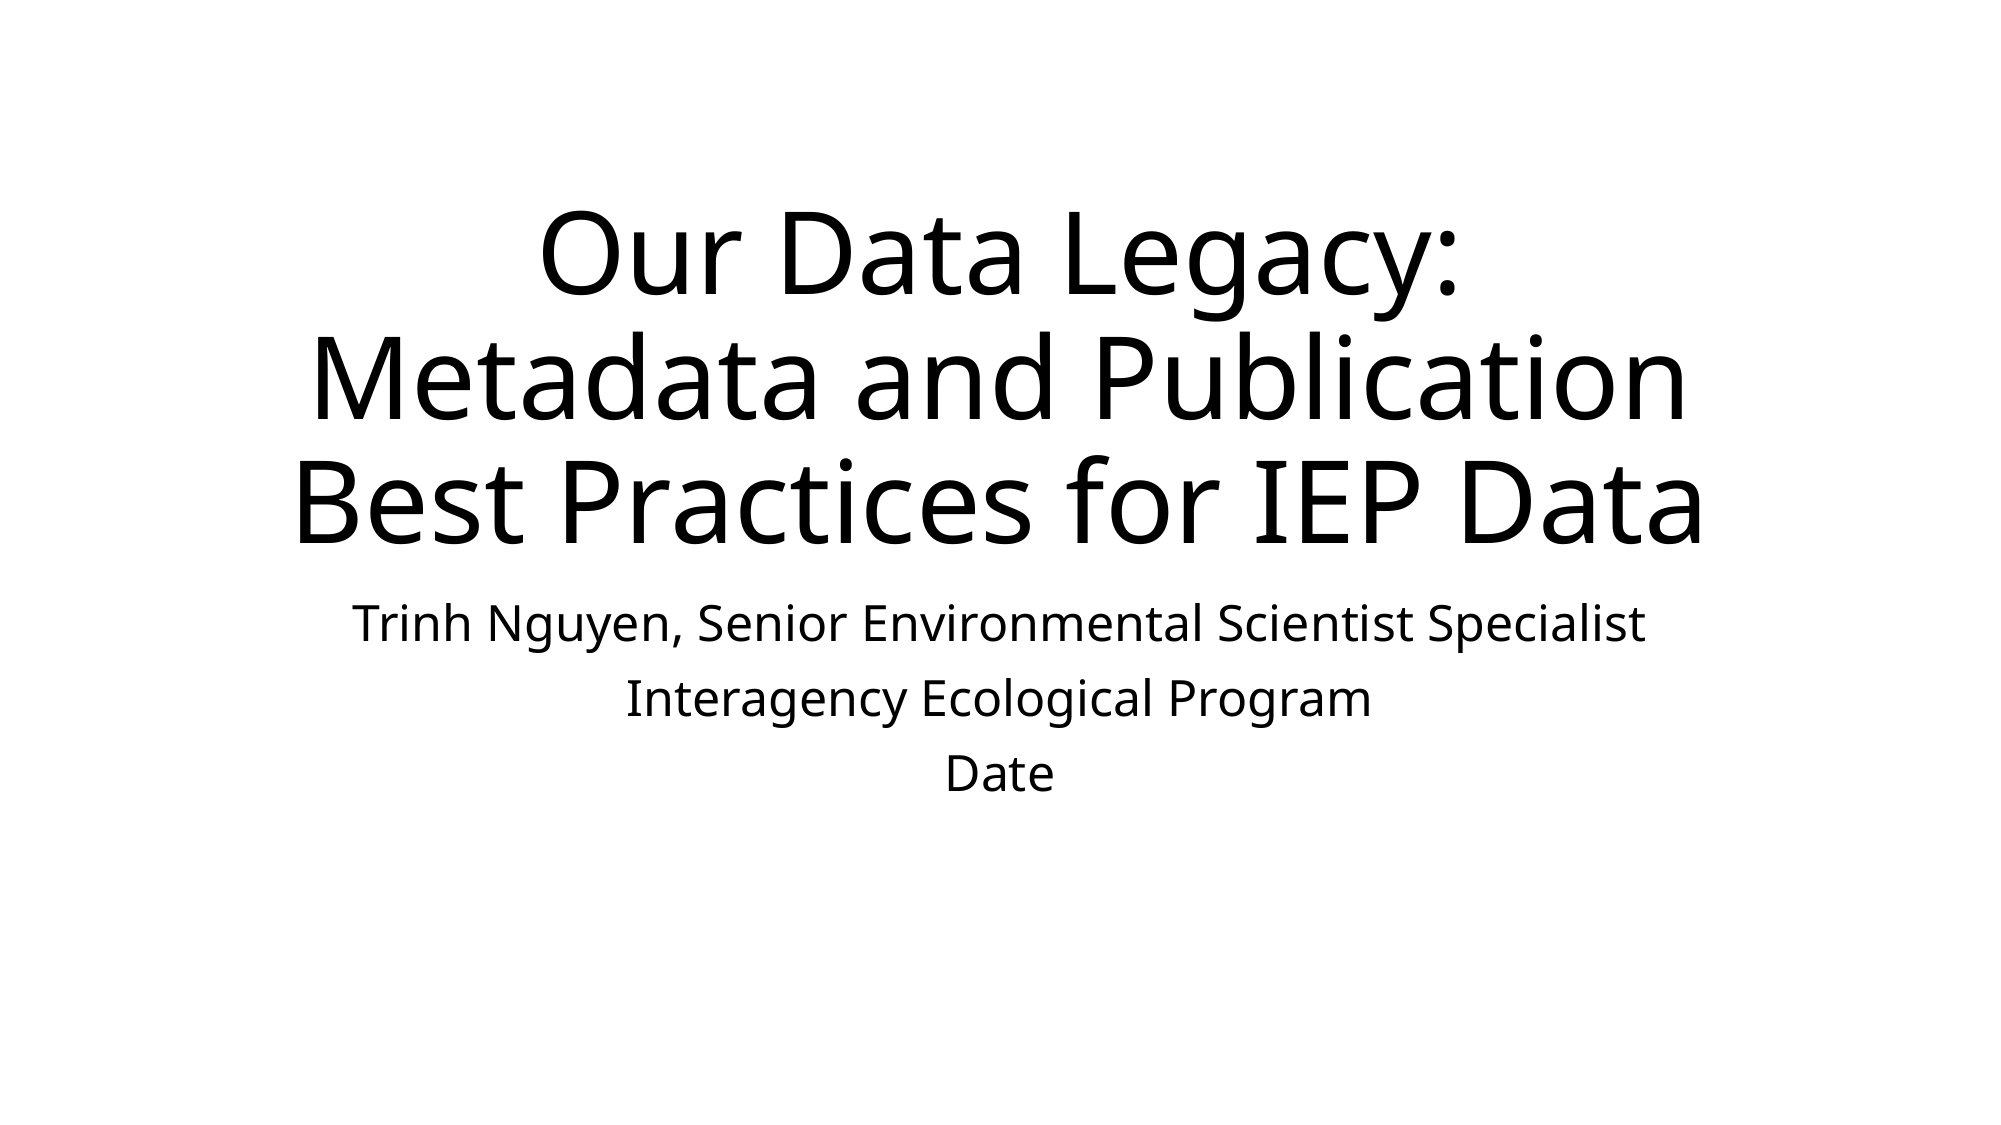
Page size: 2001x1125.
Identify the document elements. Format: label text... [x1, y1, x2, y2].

subtitle Trinh Nguyen, Senior Environmental Scientist Specialist Interagency Ecological Program Date [249, 590, 1750, 863]
title Our Data Legacy: Metadata and Publication Best Practices for IEP Data [249, 184, 1750, 576]
